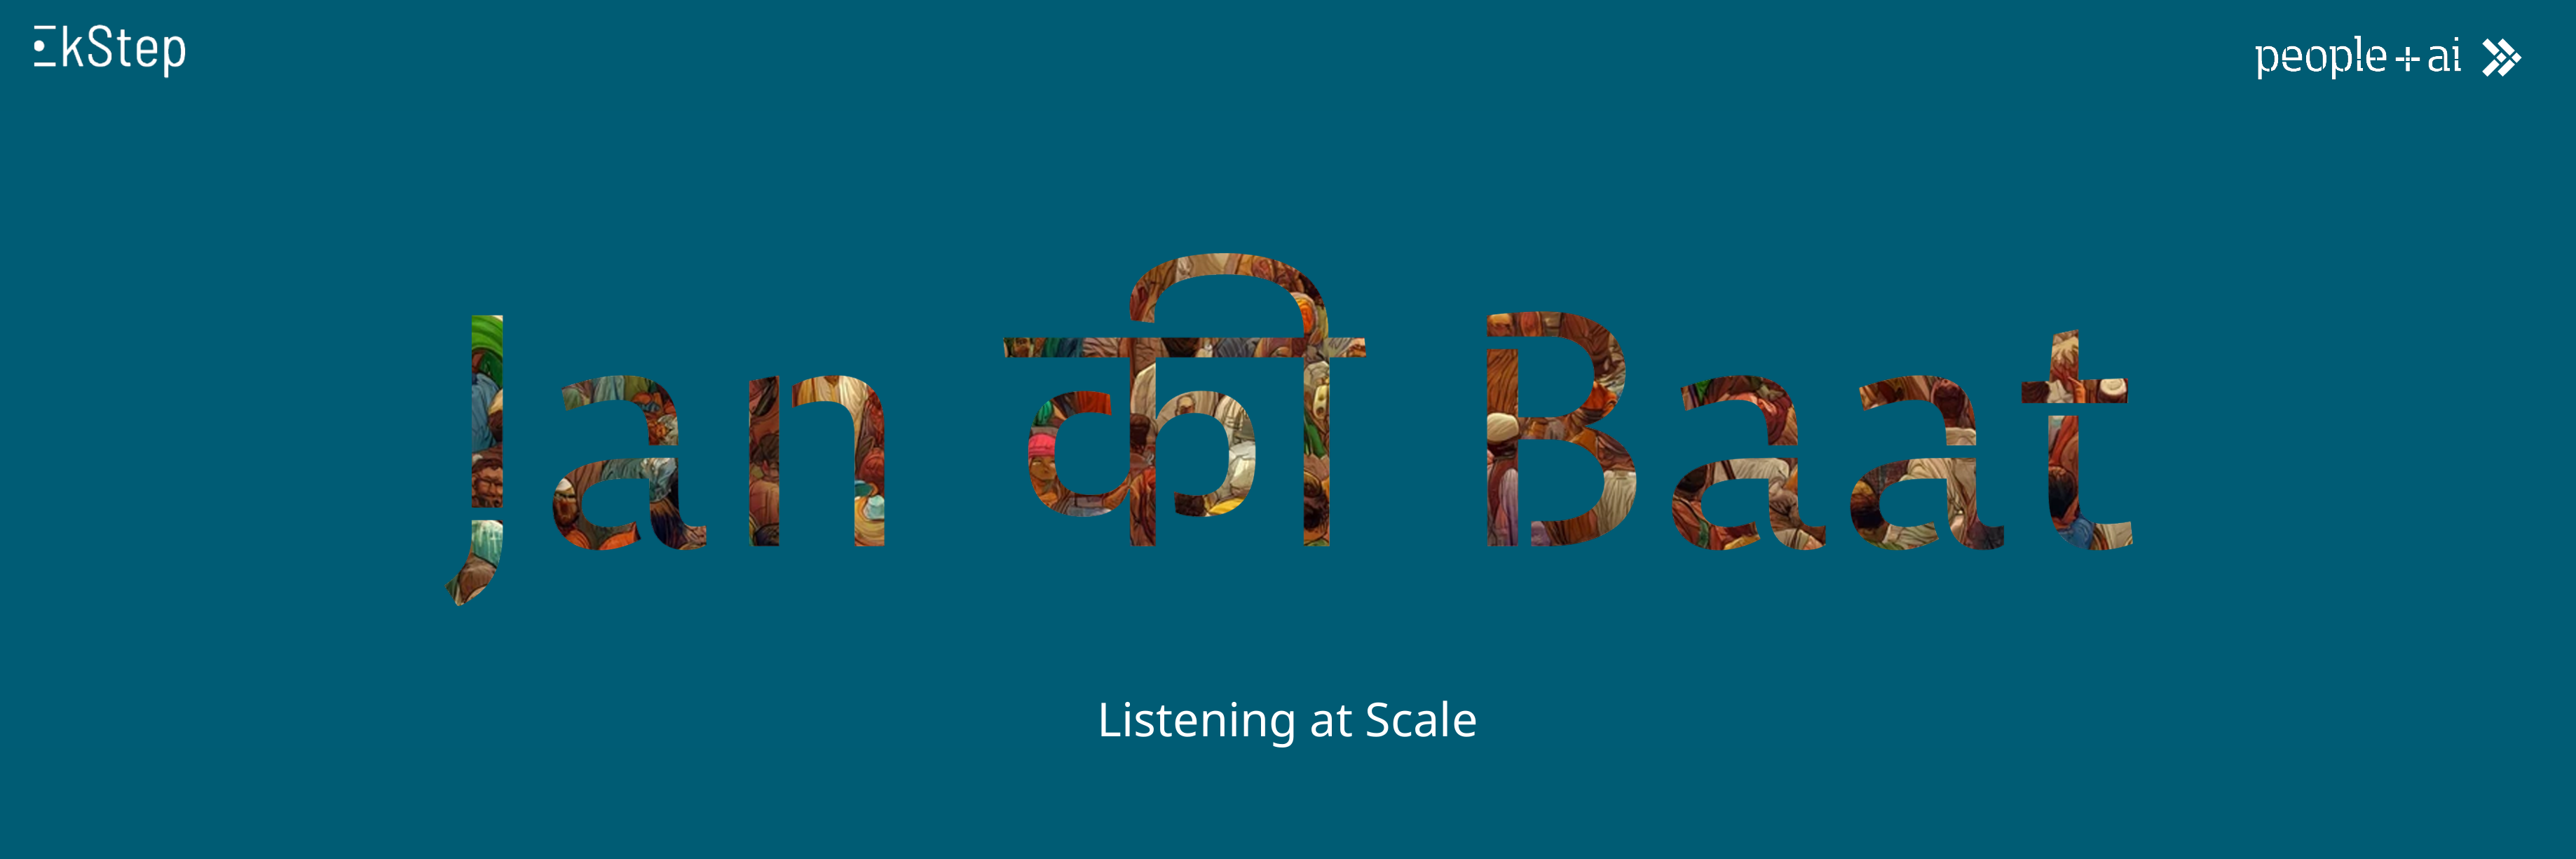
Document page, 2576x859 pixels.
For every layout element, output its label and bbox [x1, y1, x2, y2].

text_box [0, 0, 2576, 859]
text_box [34, 0, 2521, 140]
